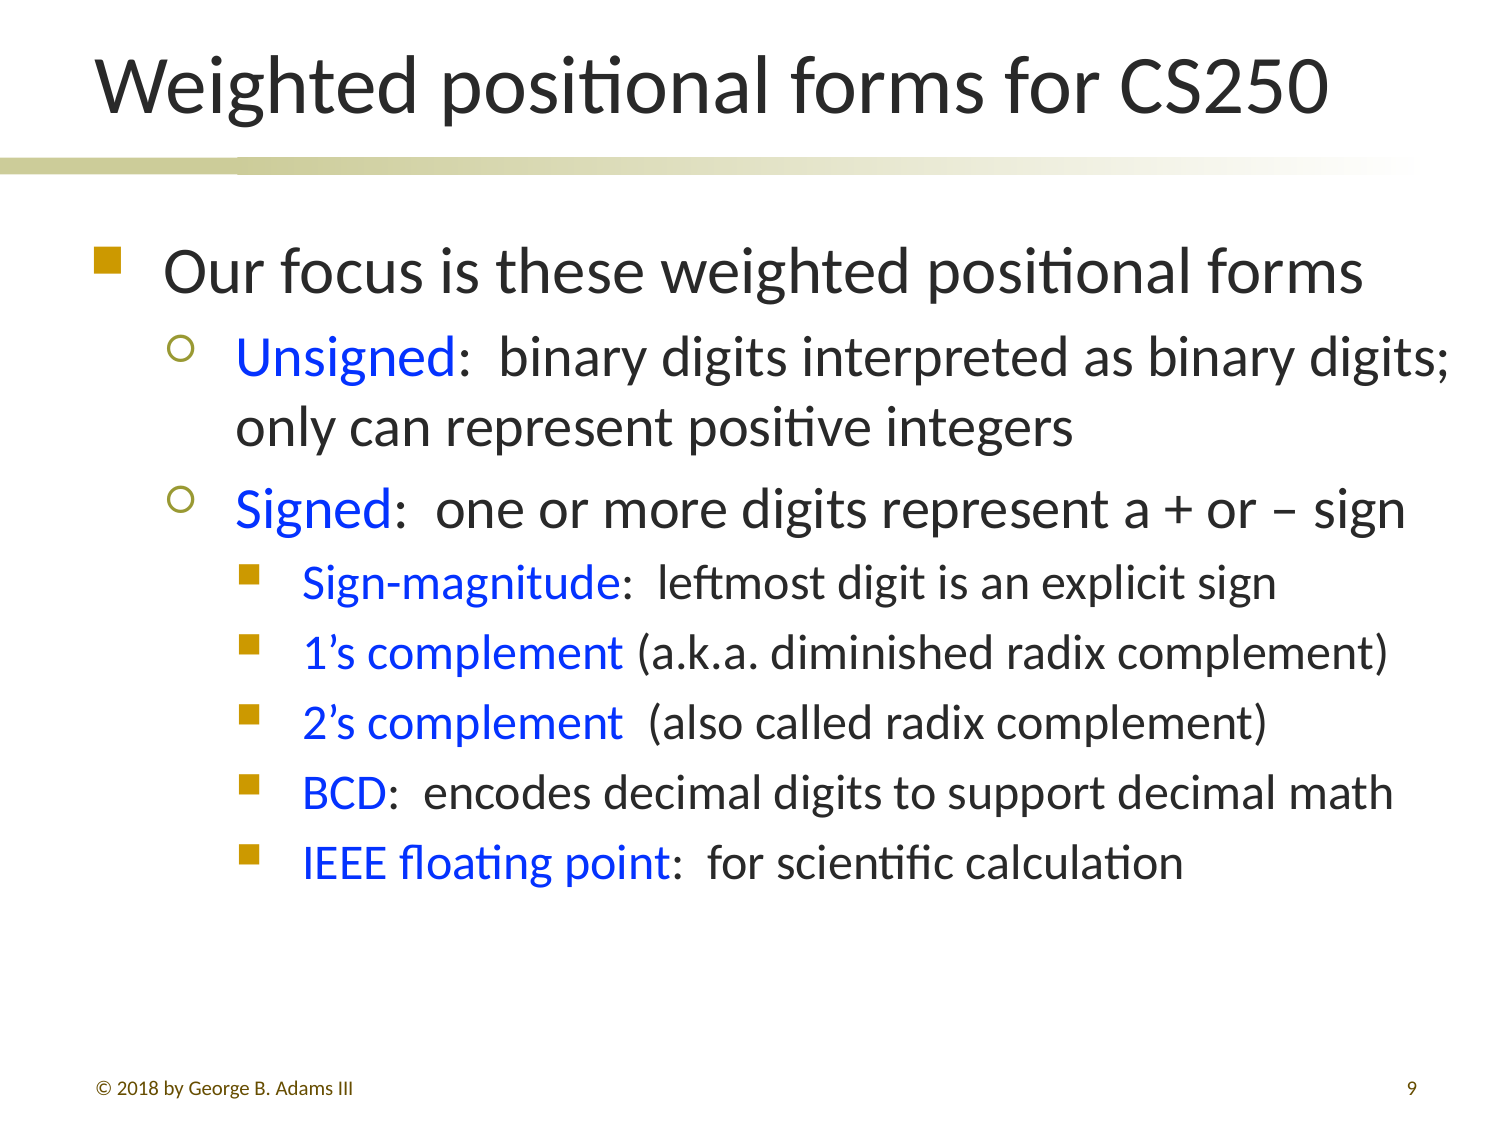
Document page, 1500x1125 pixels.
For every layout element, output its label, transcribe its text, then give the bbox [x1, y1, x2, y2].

list Our focus is these weighted positional forms Unsigned: binary digits interpreted as binary digits; only can represent positive integers Signed: one or more digits represent a + or – sign Sign-magnitude: leftmost digit is an explicit sign 1’s complement (a.k.a. diminished radix complement) 2’s complement (also called radix complement) BCD: encodes decimal digits to support decimal math IEEE floating point: for scientific calculation [75, 219, 1469, 1054]
slide_number © 2018 by George B. Adams III [79, 1067, 406, 1099]
title Weighted positional forms for CS250 [79, 15, 1432, 139]
slide_number 223 [1119, 1067, 1433, 1099]
